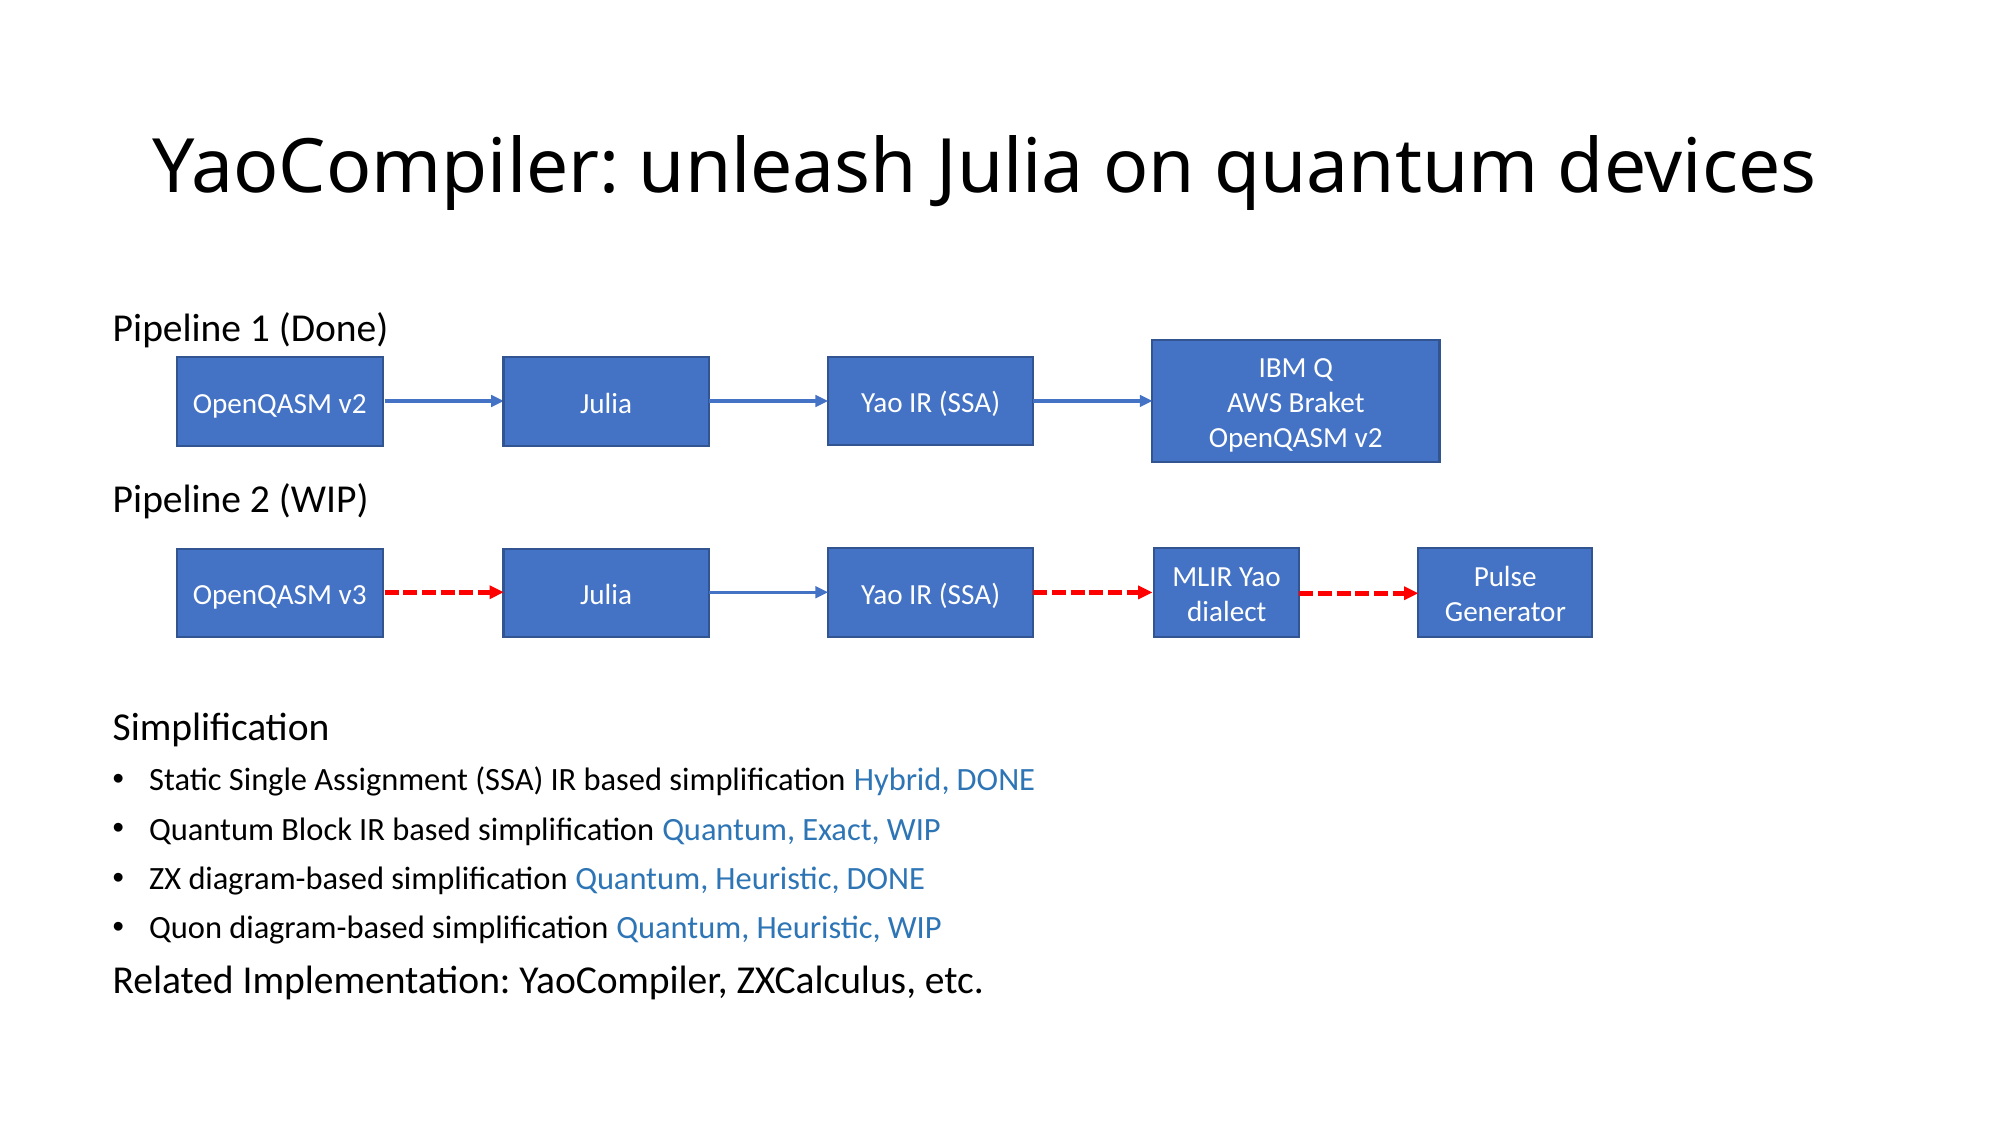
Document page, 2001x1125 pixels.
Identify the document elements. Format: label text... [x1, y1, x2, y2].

text_box MLIR Yao dialect [1153, 547, 1300, 638]
text_box Yao IR (SSA) [827, 547, 1034, 638]
text_box Pulse Generator [1417, 547, 1593, 638]
text_box OpenQASM v3 [176, 548, 384, 638]
title YaoCompiler: unleash Julia on quantum devices [137, 59, 1863, 278]
text_box Julia [502, 548, 710, 638]
list Pipeline 1 (Done) Pipeline 2 (WIP) Simplification Static Single Assignment (SSA) IR based simplification Hybrid, DONE Quantum Block IR based simplification Quantum, Exact, WIP ZX diagram-based simplification Quantum, Heuristic, DONE Quon diagram-based simplification Quantum, Heuristic, WIP Related Implementation: YaoCompiler, ZXCalculus, etc. [97, 300, 1823, 1014]
